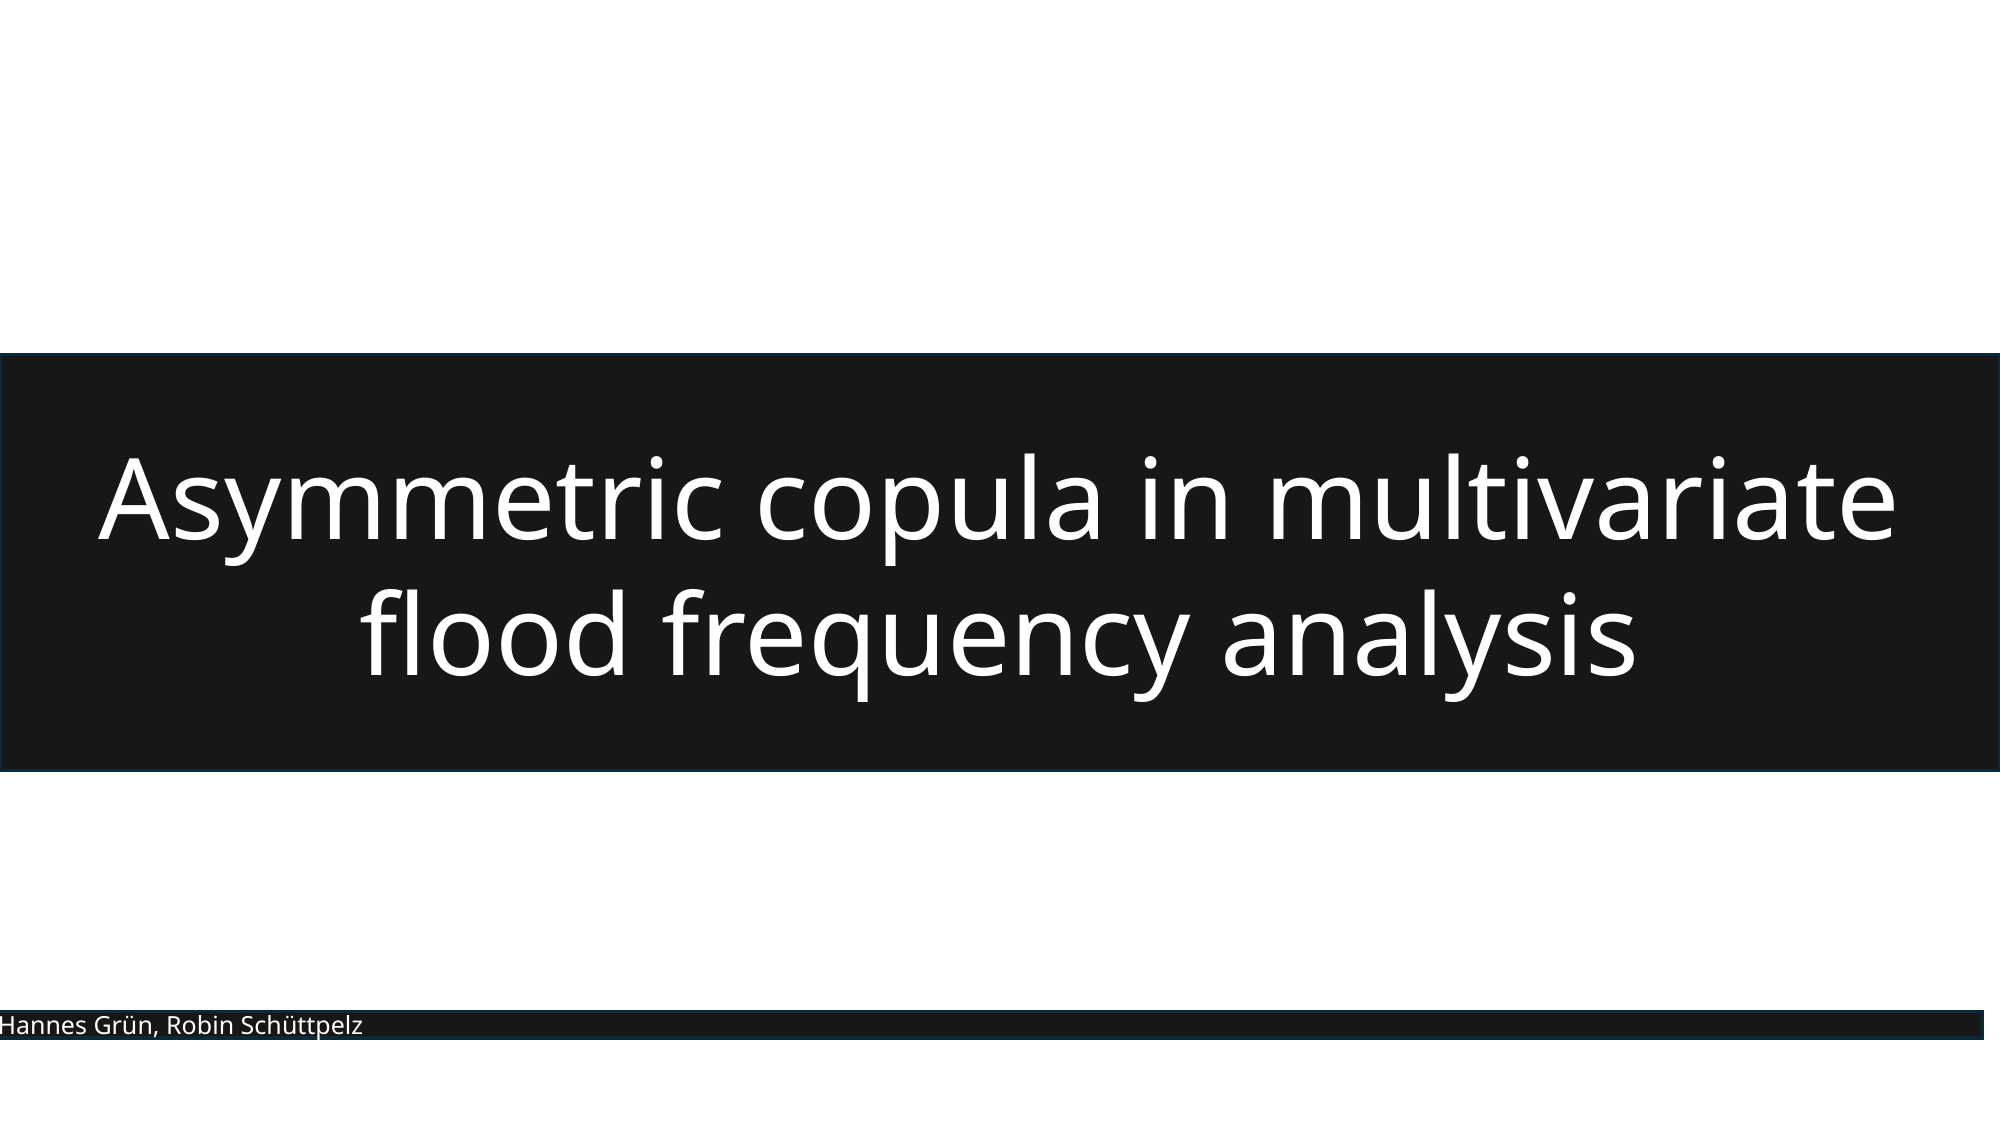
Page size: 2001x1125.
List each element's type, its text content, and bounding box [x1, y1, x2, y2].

text_box Hannes Grün, Robin Schüttpelz [0, 1010, 1984, 1040]
text_box Asymmetric copula in multivariate flood frequency analysis [0, 353, 2000, 772]
